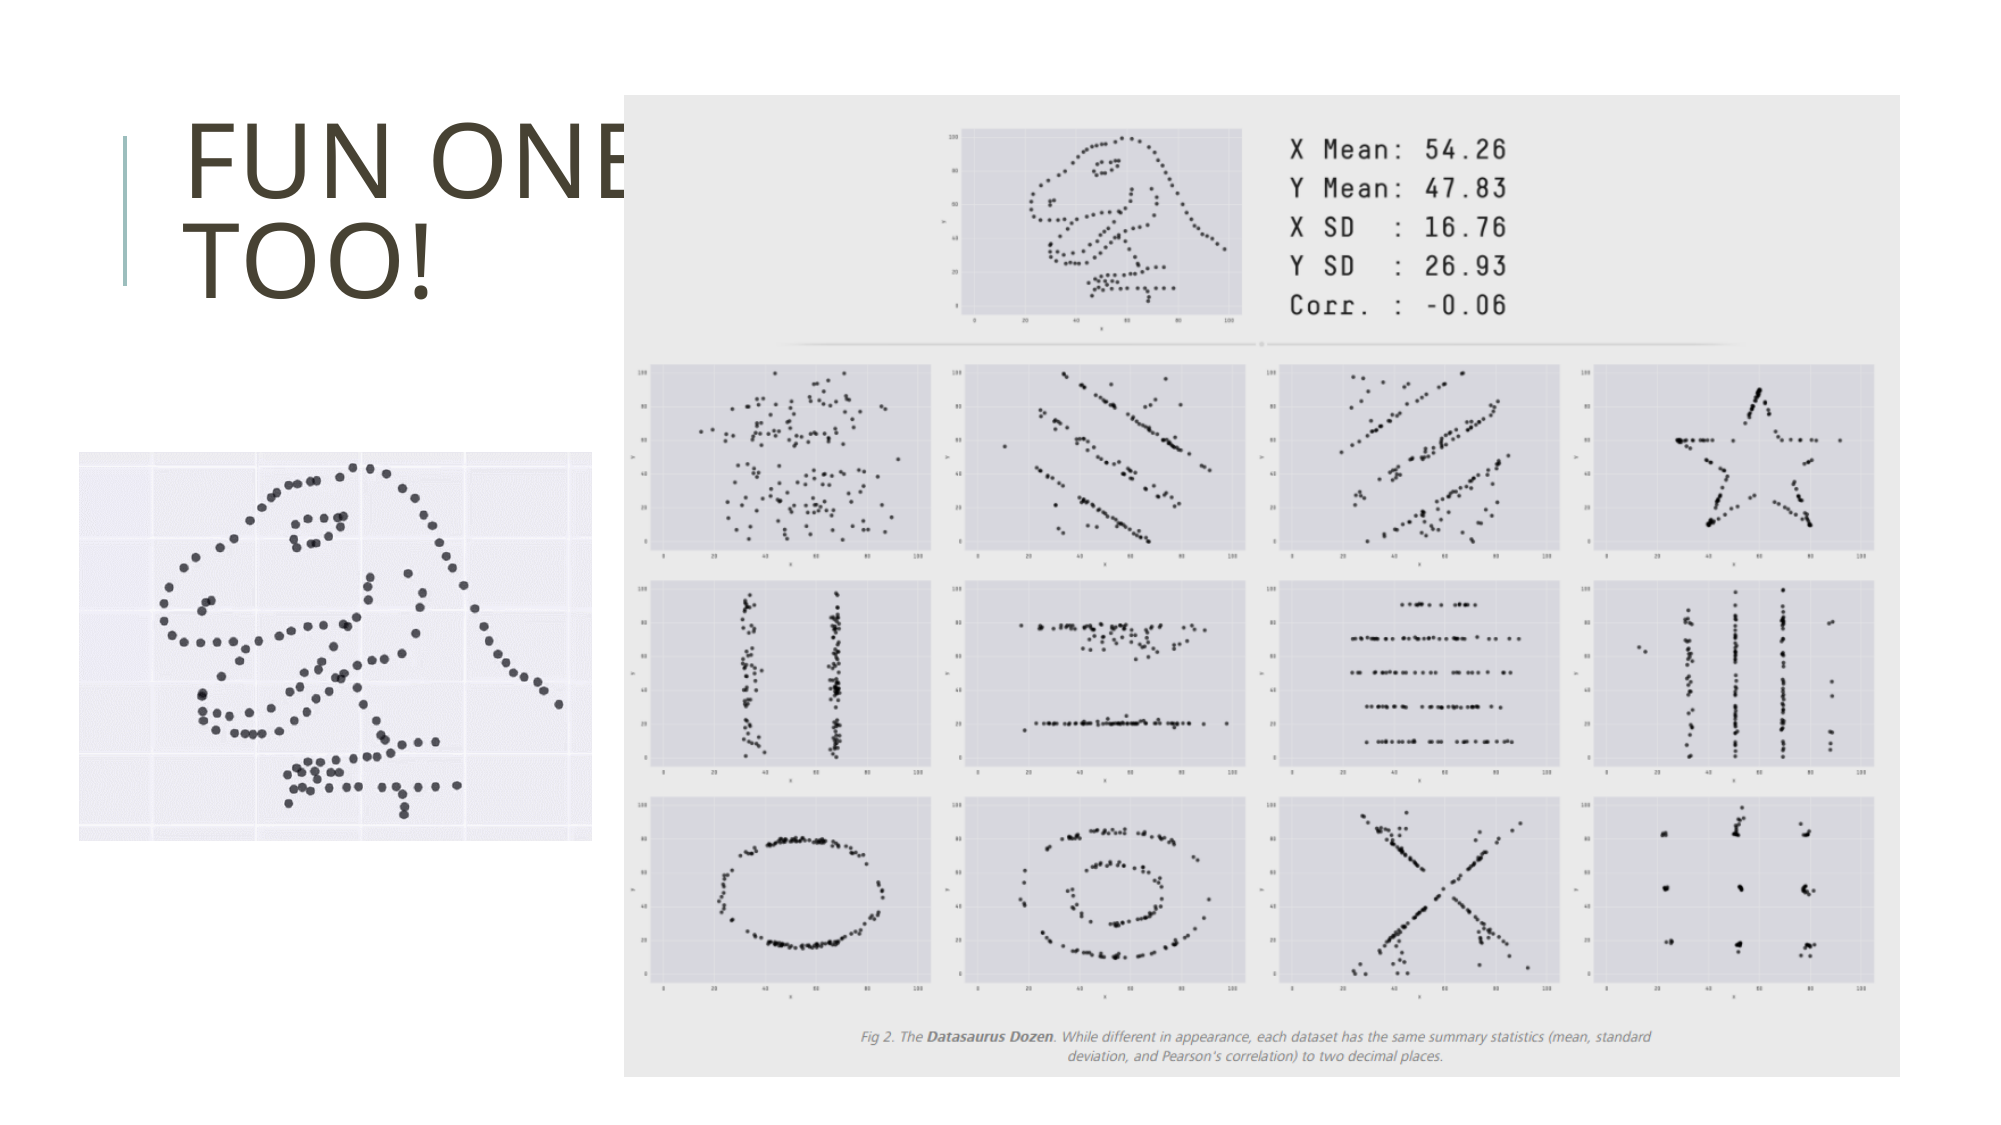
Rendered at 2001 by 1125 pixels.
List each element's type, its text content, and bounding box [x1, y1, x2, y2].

title Fun Ones Too! [168, 96, 618, 342]
picture [624, 95, 1900, 1077]
picture [79, 452, 592, 841]
